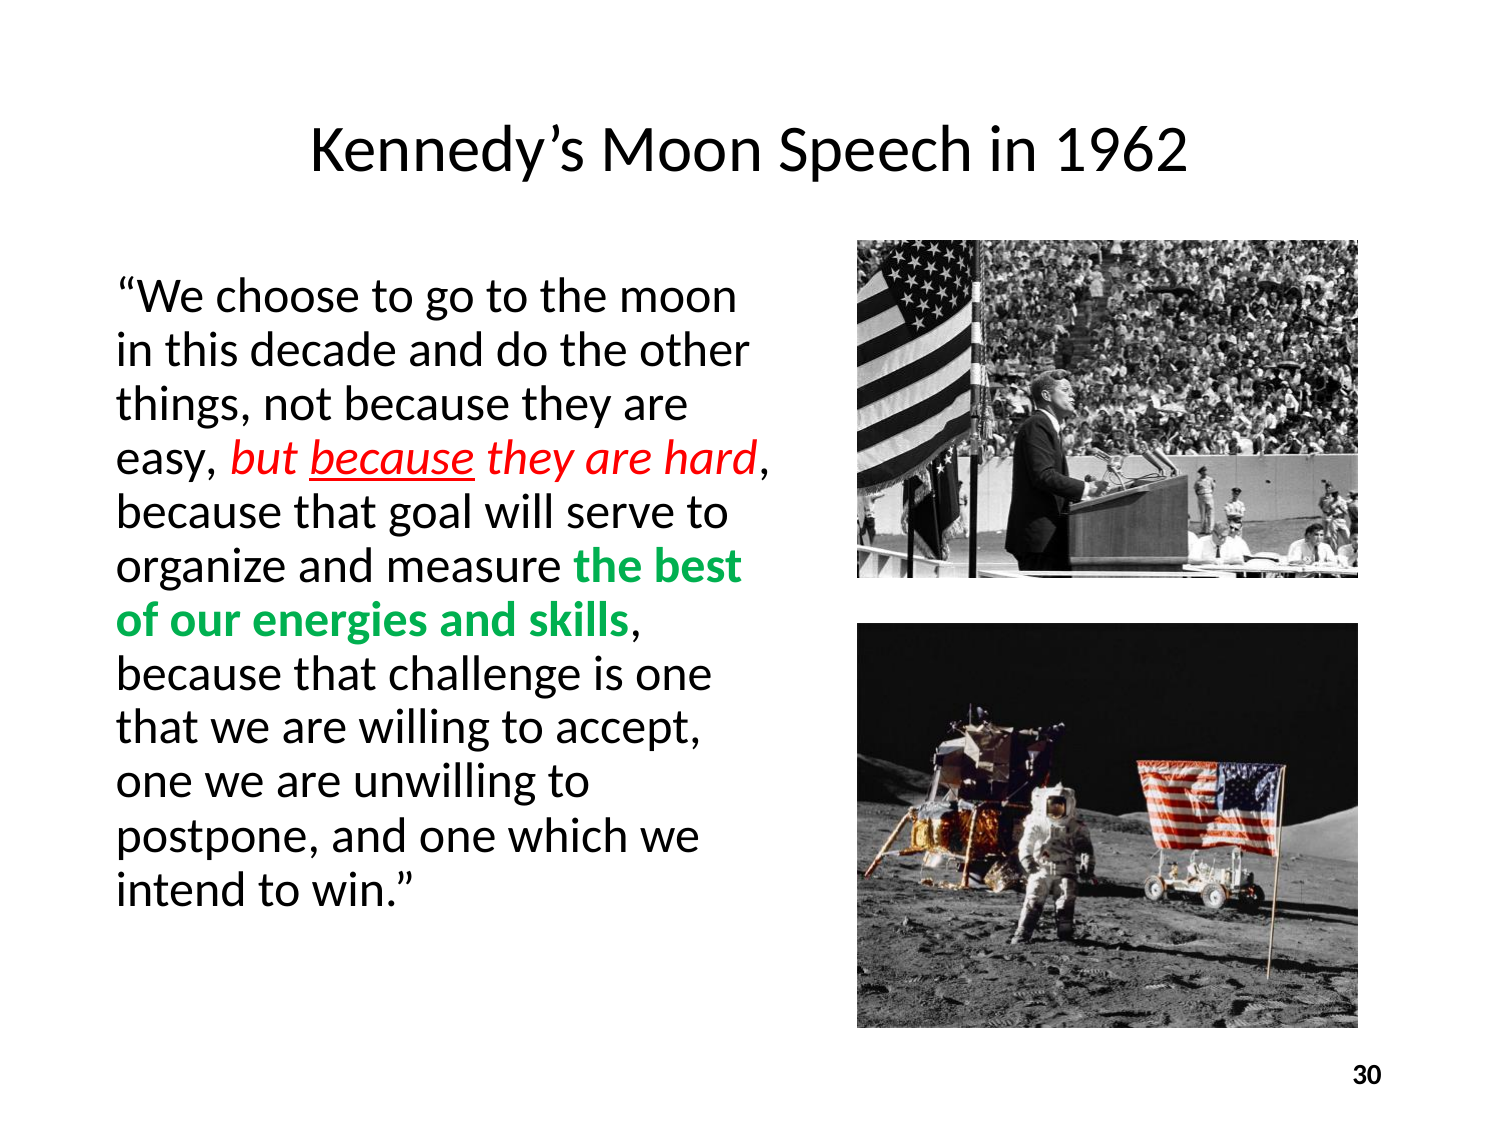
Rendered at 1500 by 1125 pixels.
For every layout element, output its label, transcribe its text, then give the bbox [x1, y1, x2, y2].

slide_number 30 [1059, 1042, 1397, 1103]
picture [857, 623, 1358, 1028]
list “We choose to go to the moon in this decade and do the other things, not because they are easy, but because they are hard, because that goal will serve to organize and measure the best of our energies and skills, because that challenge is one that we are willing to accept, one we are unwilling to postpone, and one which we intend to win.” [100, 261, 788, 1014]
title Kennedy’s Moon Speech in 1962 [103, 59, 1397, 241]
picture [857, 240, 1358, 578]
